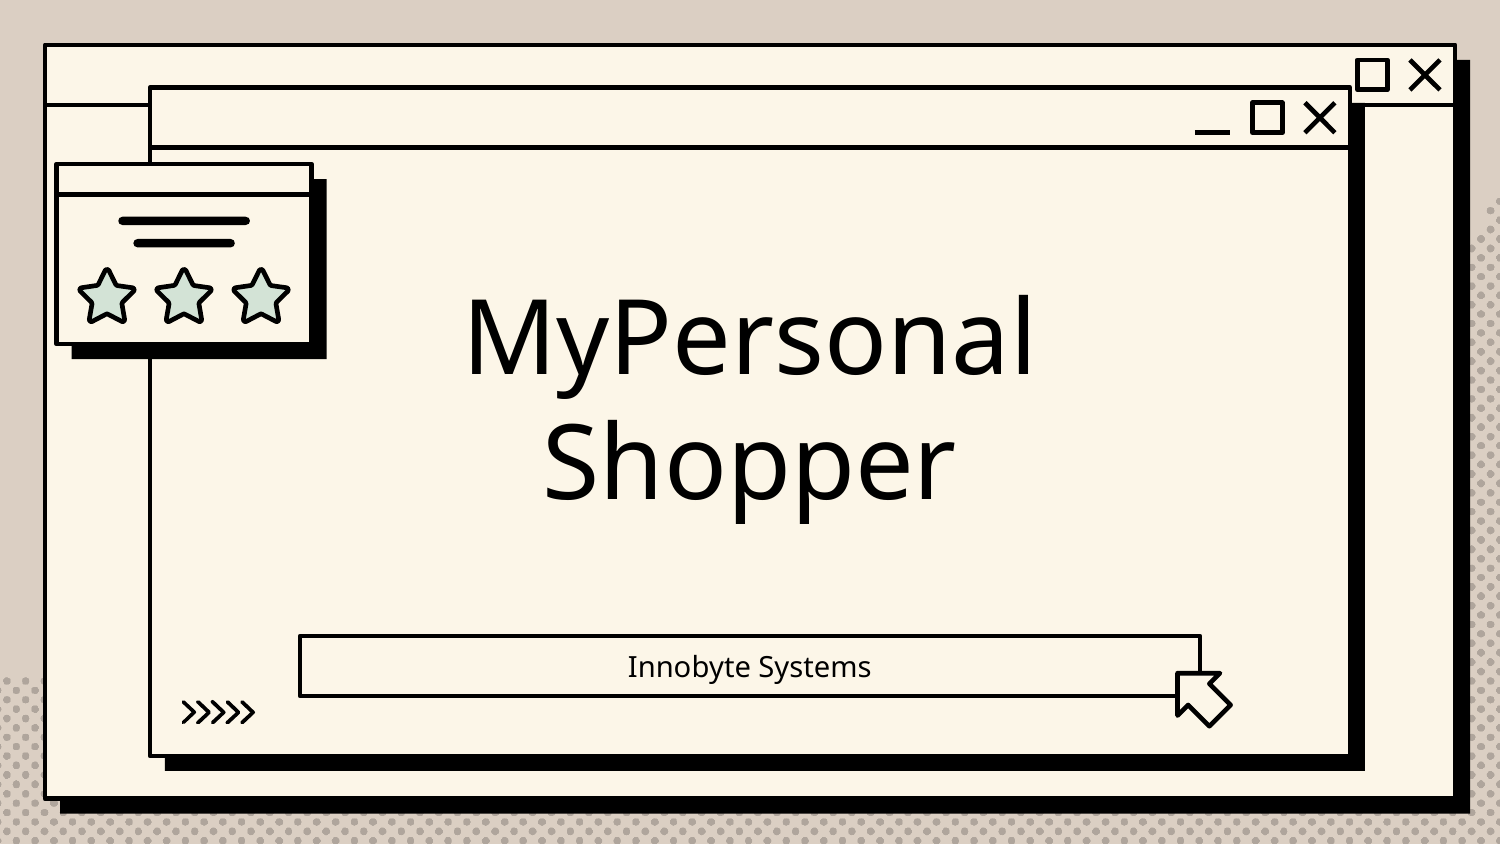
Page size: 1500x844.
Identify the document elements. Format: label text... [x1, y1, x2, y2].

text_box [196, 700, 211, 724]
text_box [210, 699, 226, 724]
title MyPersonal Shopper [300, 192, 1200, 598]
text_box [1177, 673, 1231, 727]
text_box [56, 163, 327, 360]
text_box [225, 700, 240, 724]
subtitle Innobyte Systems [298, 634, 1202, 698]
text_box [182, 700, 197, 724]
text_box [240, 700, 256, 724]
